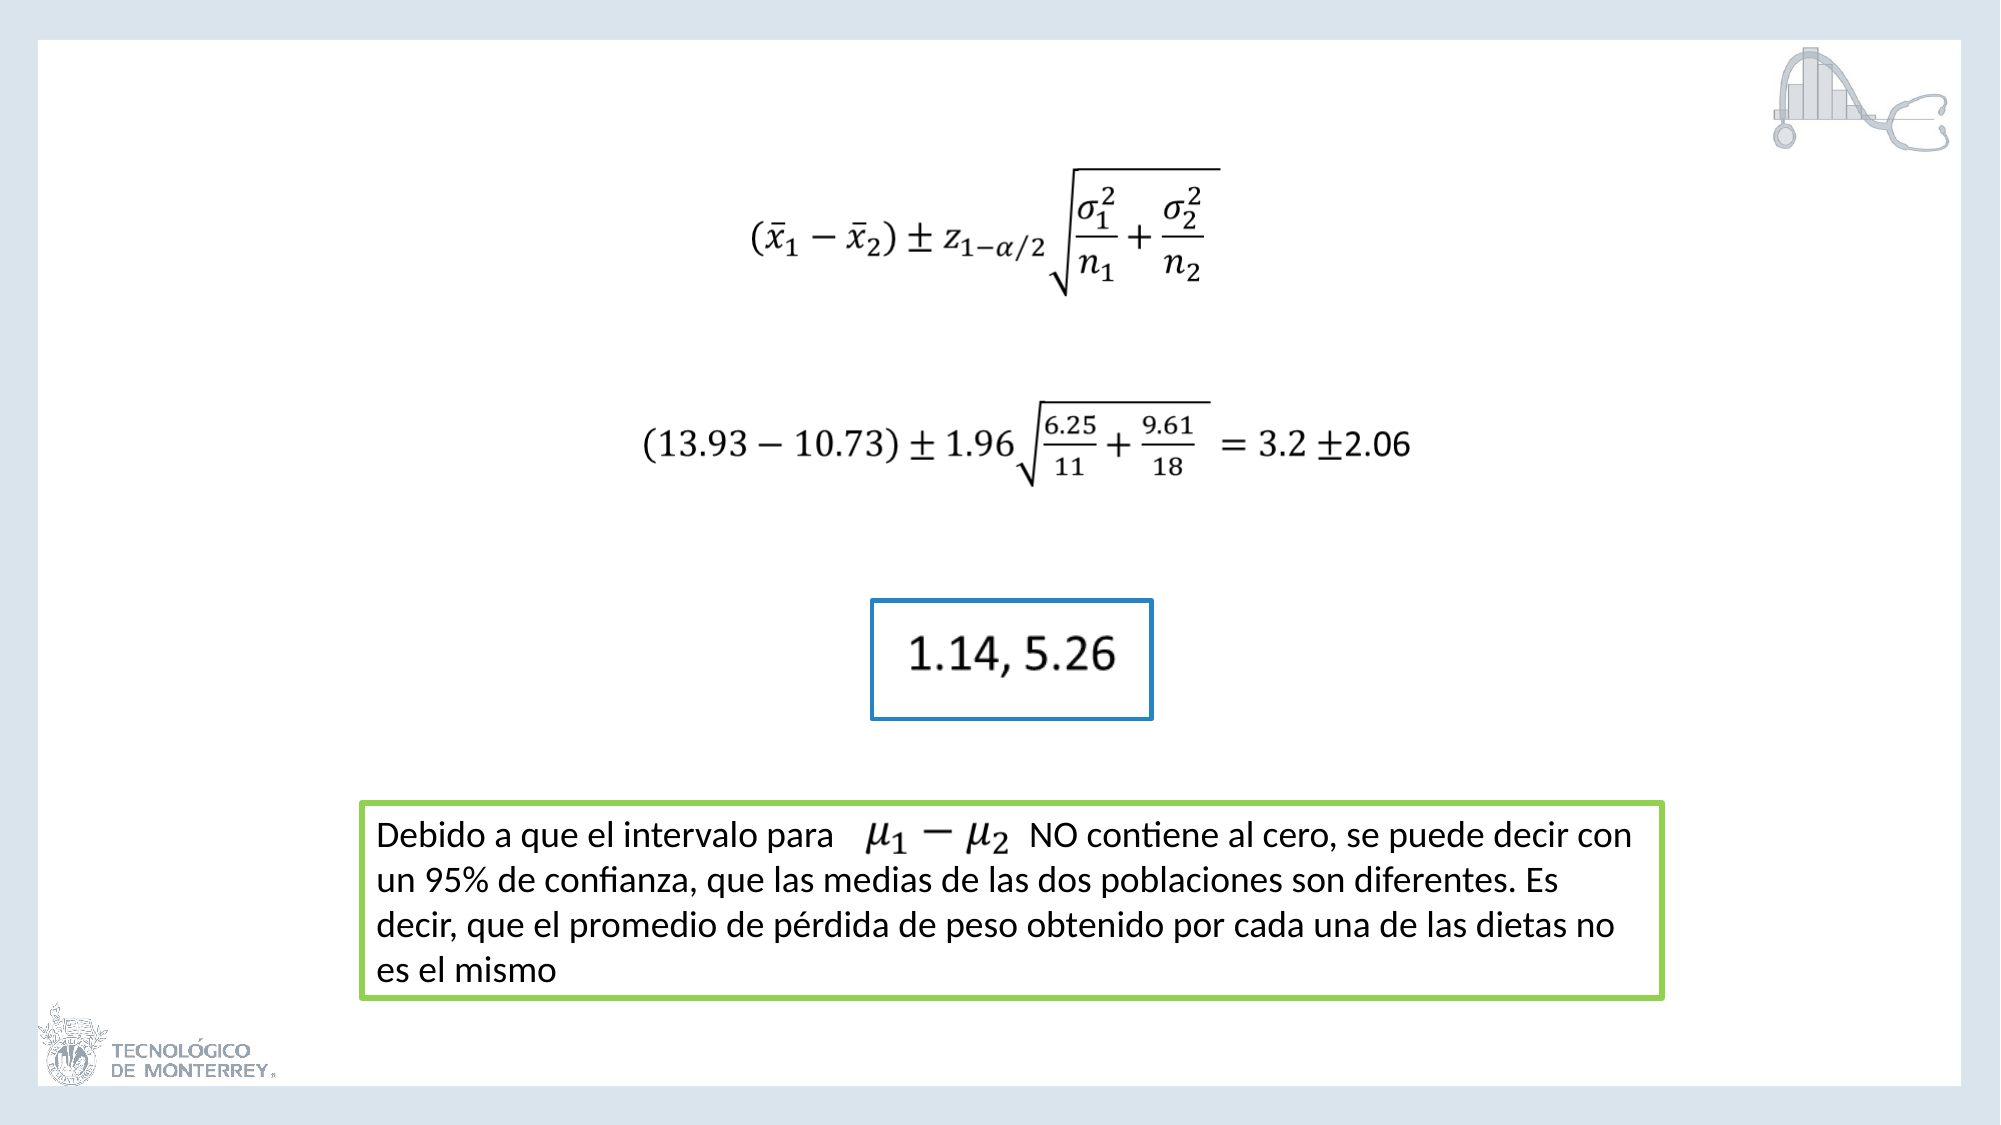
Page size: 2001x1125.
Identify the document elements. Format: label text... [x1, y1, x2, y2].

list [641, 392, 1434, 491]
text_box Debido a que el intervalo para NO contiene al cero, se puede decir con un 95% de confianza, que las medias de las dos poblaciones son diferentes. Es decir, que el promedio de pérdida de peso obtenido por cada una de las dietas no es el mismo [361, 803, 1662, 998]
picture [846, 802, 1022, 879]
picture [874, 602, 1150, 717]
picture [741, 160, 1225, 297]
